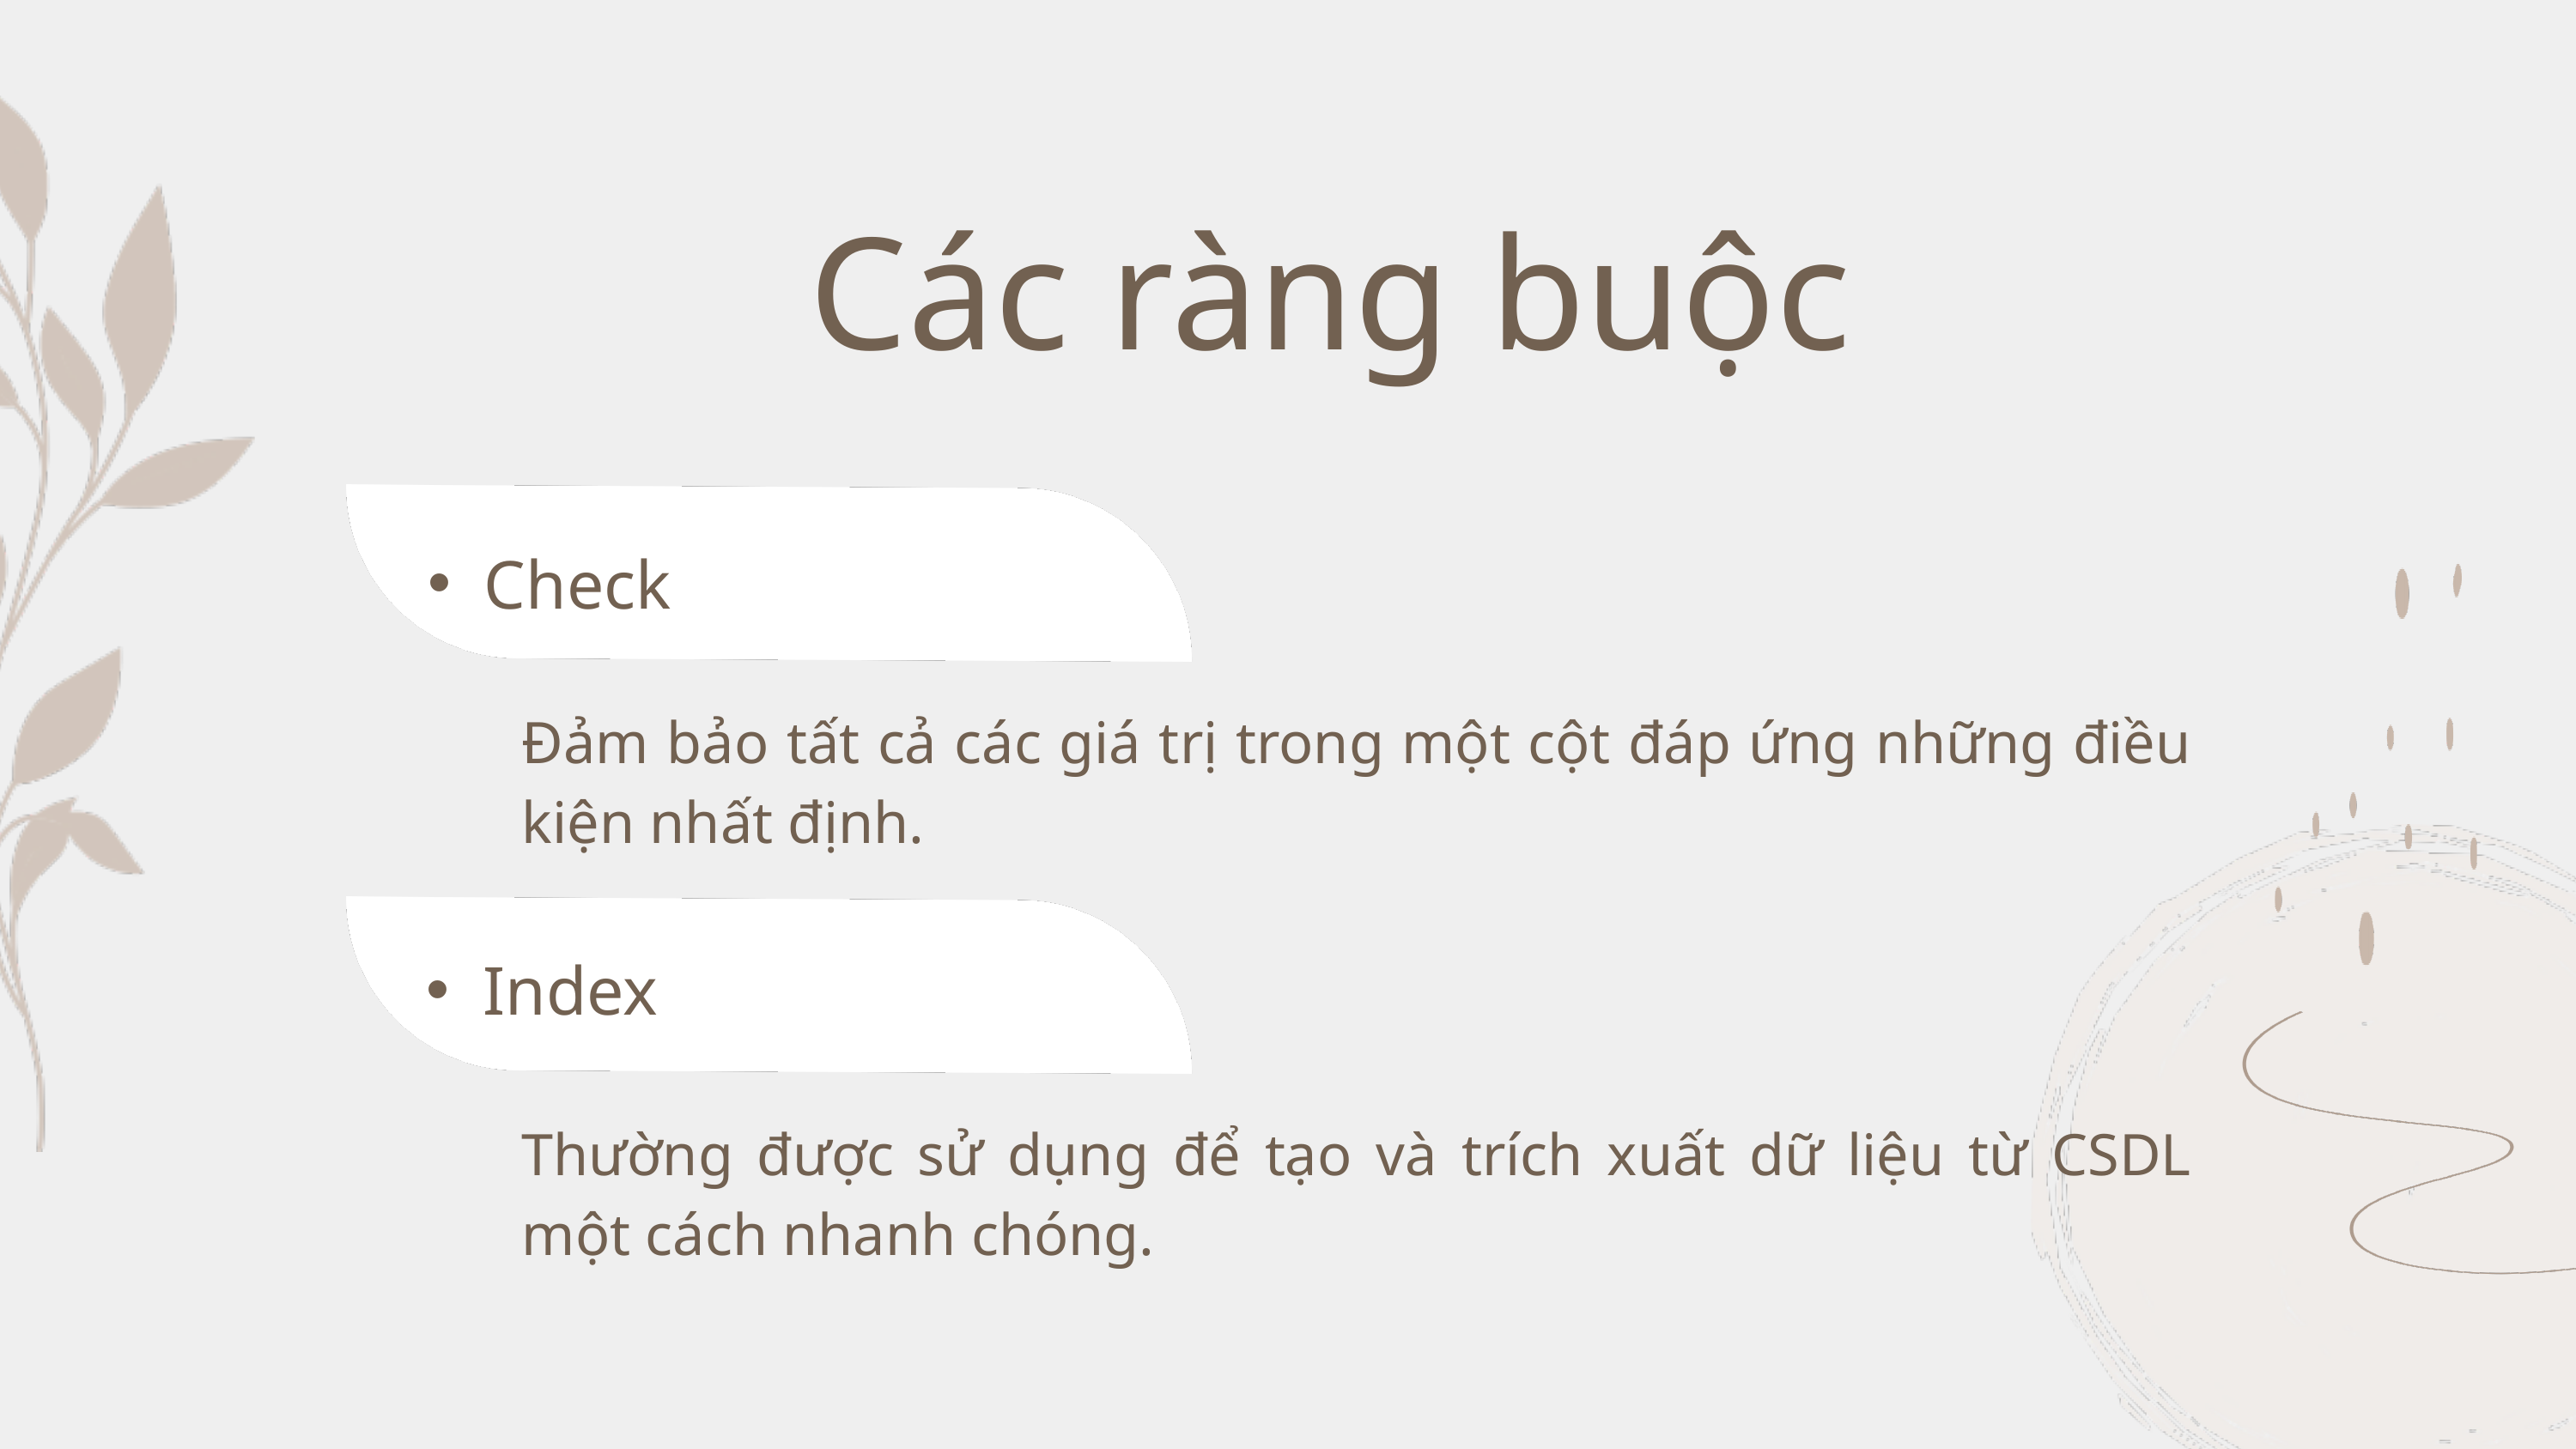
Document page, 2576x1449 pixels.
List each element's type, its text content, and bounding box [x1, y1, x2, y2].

text_box Check [371, 529, 1263, 622]
text_box [345, 484, 1193, 662]
text_box Các ràng buộc [769, 163, 1892, 382]
text_box [0, 41, 255, 1152]
picture [2275, 556, 2477, 650]
text_box [345, 896, 1193, 1074]
text_box Index [370, 936, 1261, 1028]
text_box Đảm bảo tất cả các giá trị trong một cột đáp ứng những điều kiện nhất định. [521, 694, 1932, 855]
text_box Thường được sử dụng để tạo và trích xuất dữ liệu từ CSDL một cách nhanh chóng. [521, 1106, 1932, 1267]
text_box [1936, 650, 2576, 1449]
